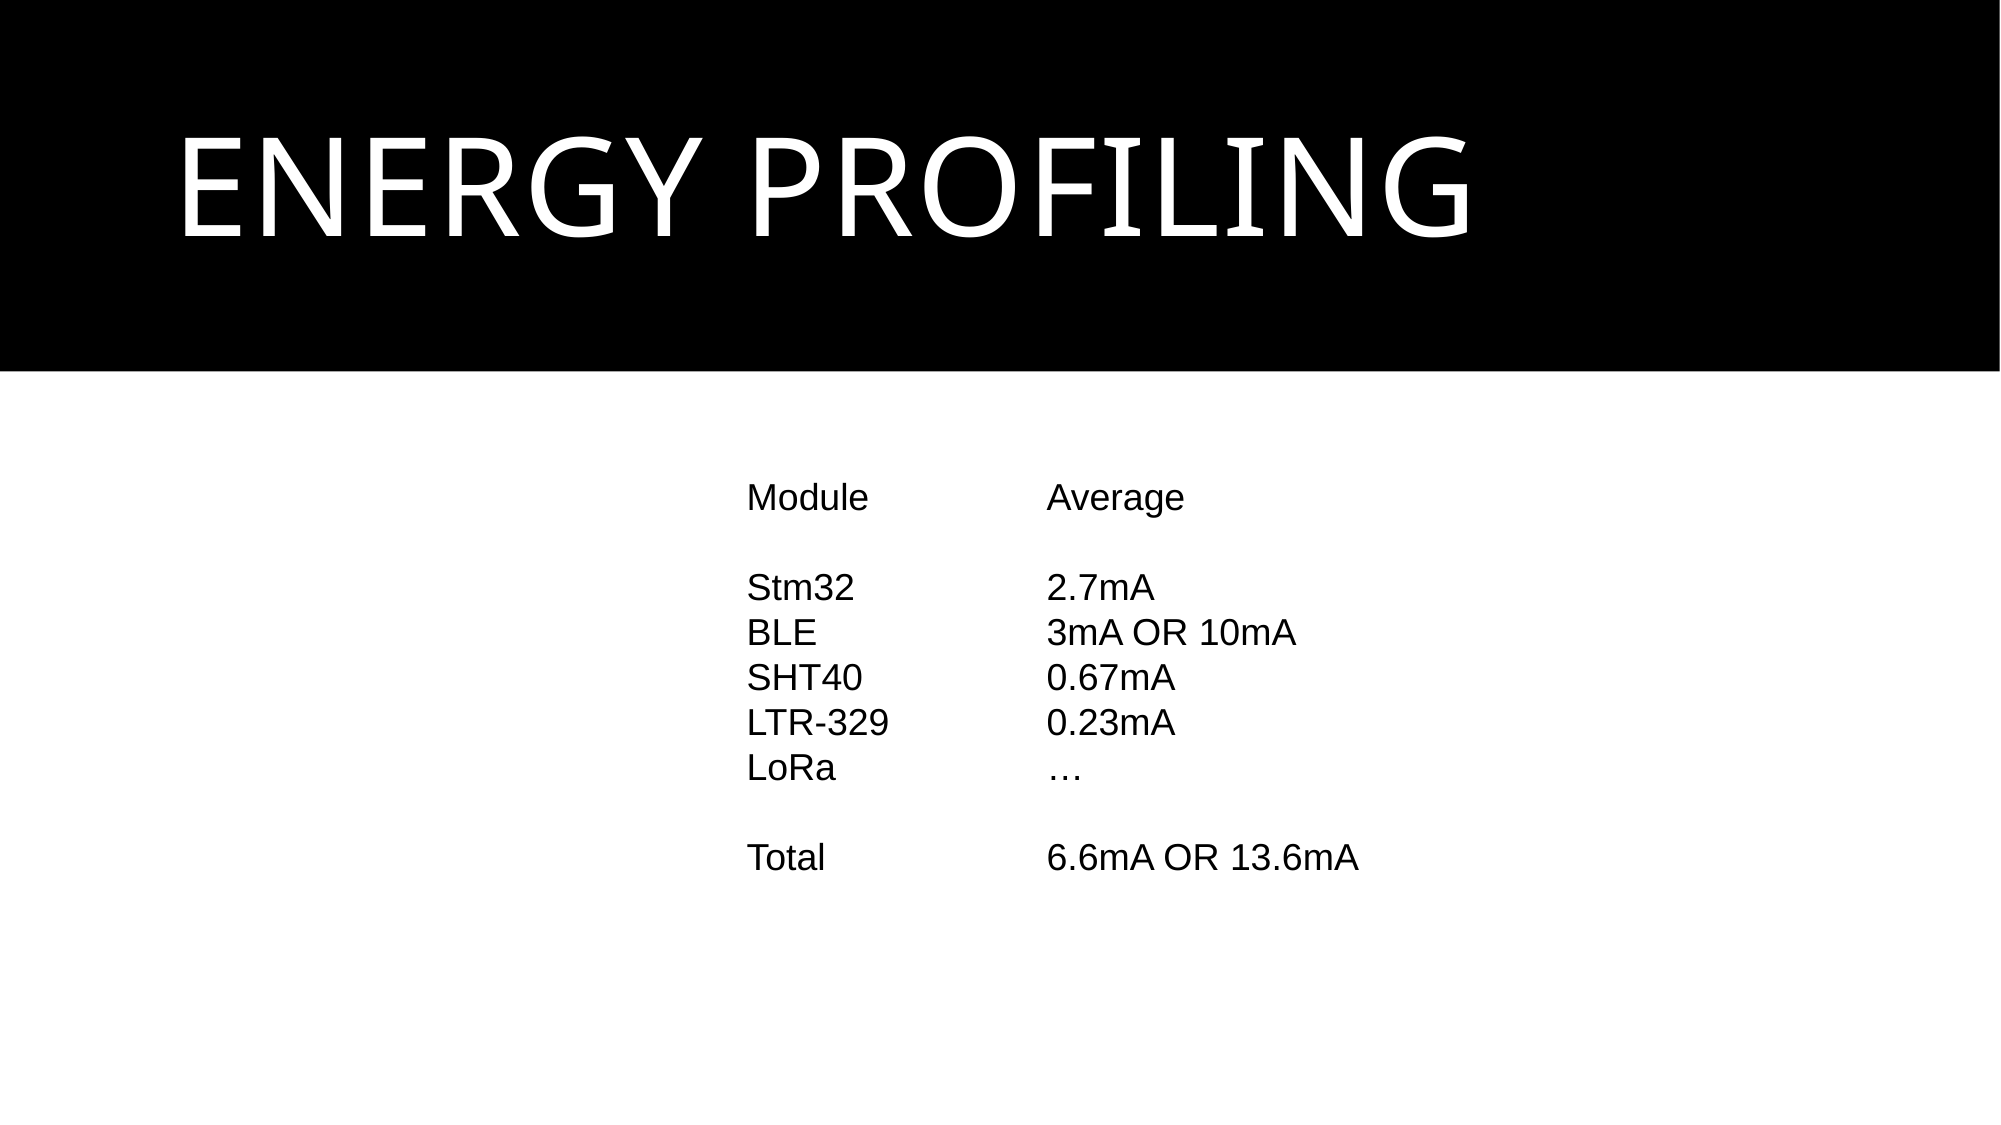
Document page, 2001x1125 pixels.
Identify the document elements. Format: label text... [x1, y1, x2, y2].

title Energy profiling [157, 52, 1842, 331]
text_box Module Average Stm32 2.7mA BLE 3mA OR 10mA SHT40 0.67mA LTR-329 0.23mA LoRa … Total 6.6mA OR 13.6mA [731, 465, 1388, 900]
